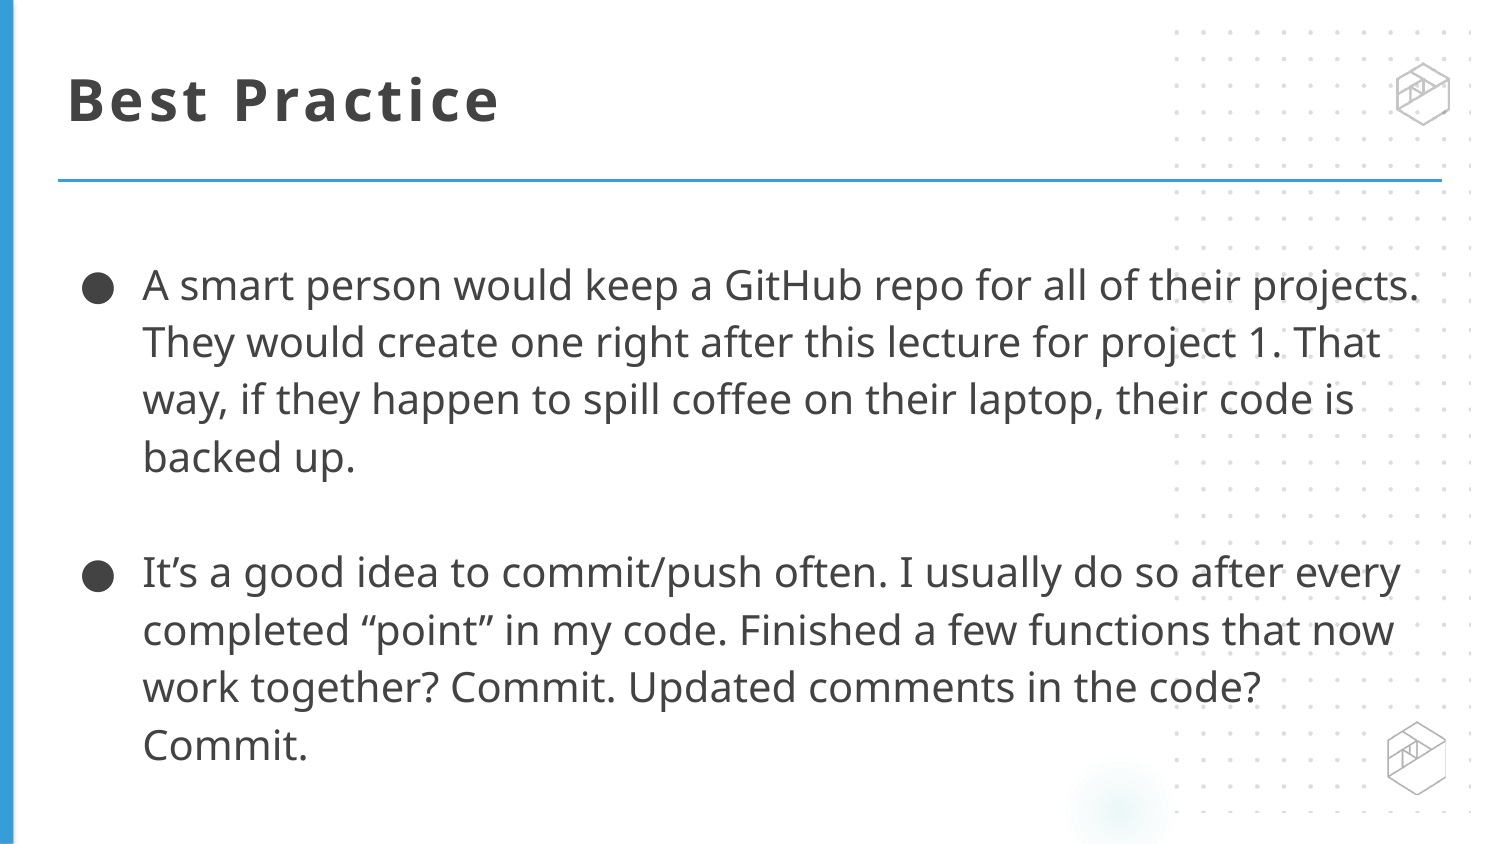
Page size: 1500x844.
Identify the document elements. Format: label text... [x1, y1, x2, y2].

picture [1396, 62, 1451, 126]
list A smart person would keep a GitHub repo for all of their projects. They would create one right after this lecture for project 1. That way, if they happen to spill coffee on their laptop, their code is backed up. It’s a good idea to commit/push often. I usually do so after every completed “point” in my code. Finished a few functions that now work together? Commit. Updated comments in the code? Commit. [52, 235, 1450, 844]
title Best Practice [51, 48, 1135, 142]
